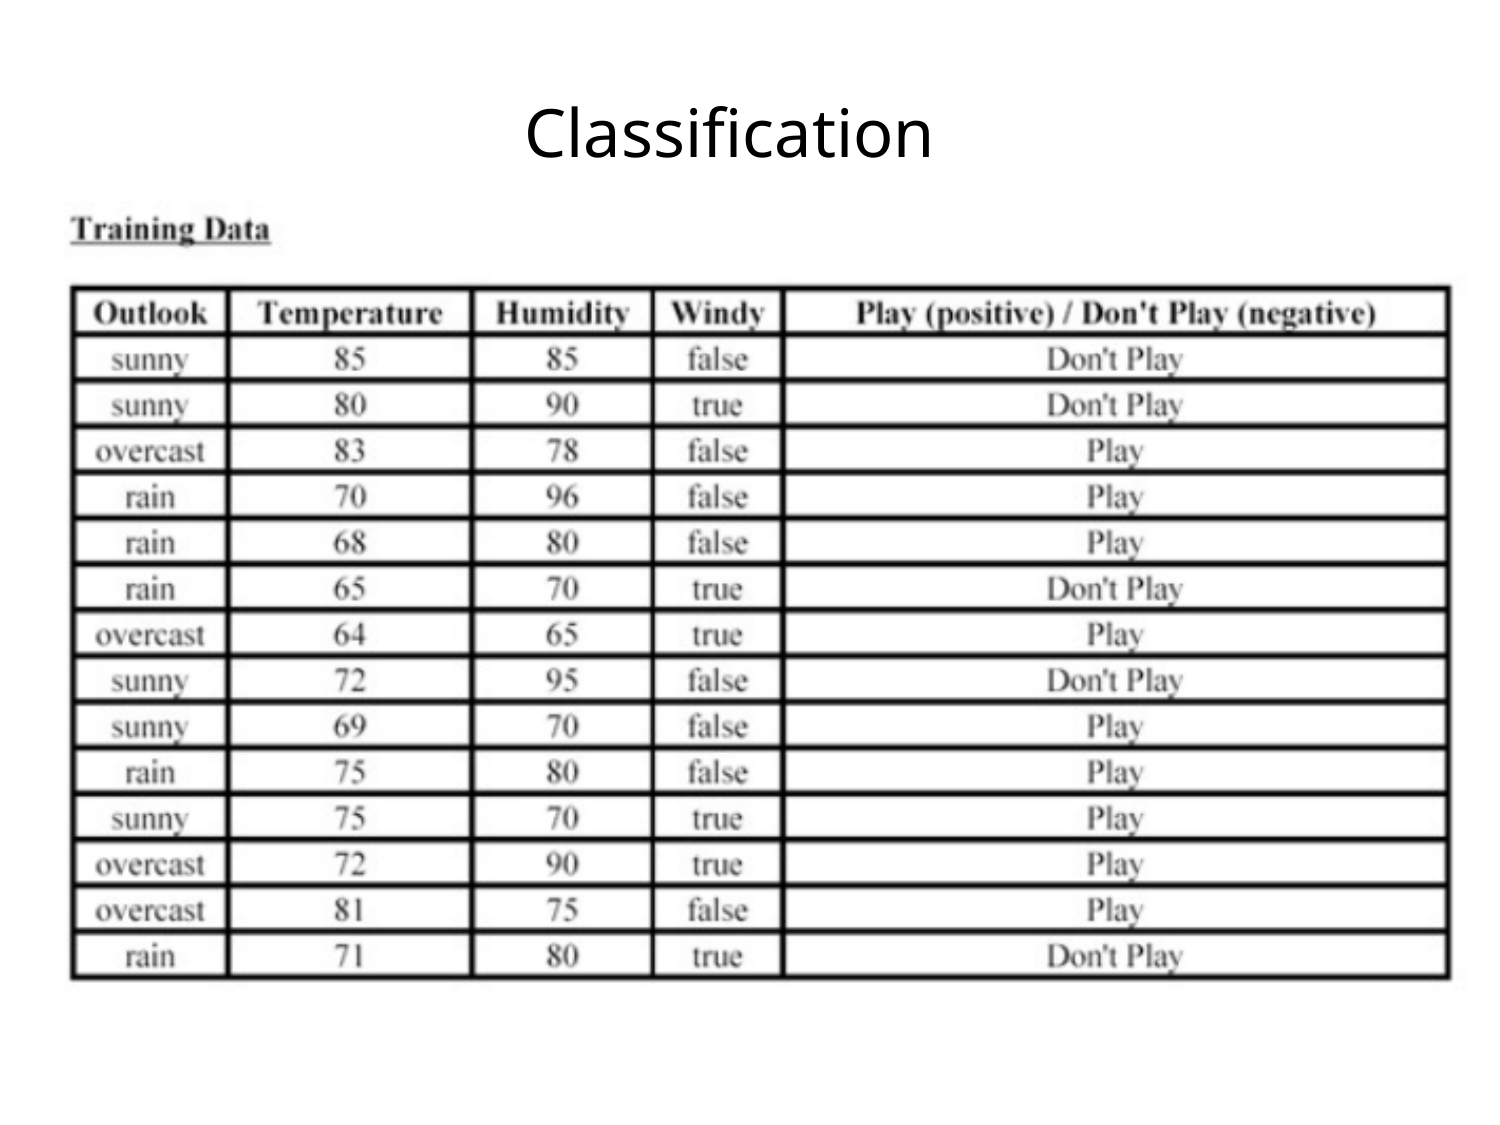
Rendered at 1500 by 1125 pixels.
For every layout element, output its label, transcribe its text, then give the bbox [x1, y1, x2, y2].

title Classification [128, 82, 1332, 196]
picture [64, 196, 1478, 1009]
